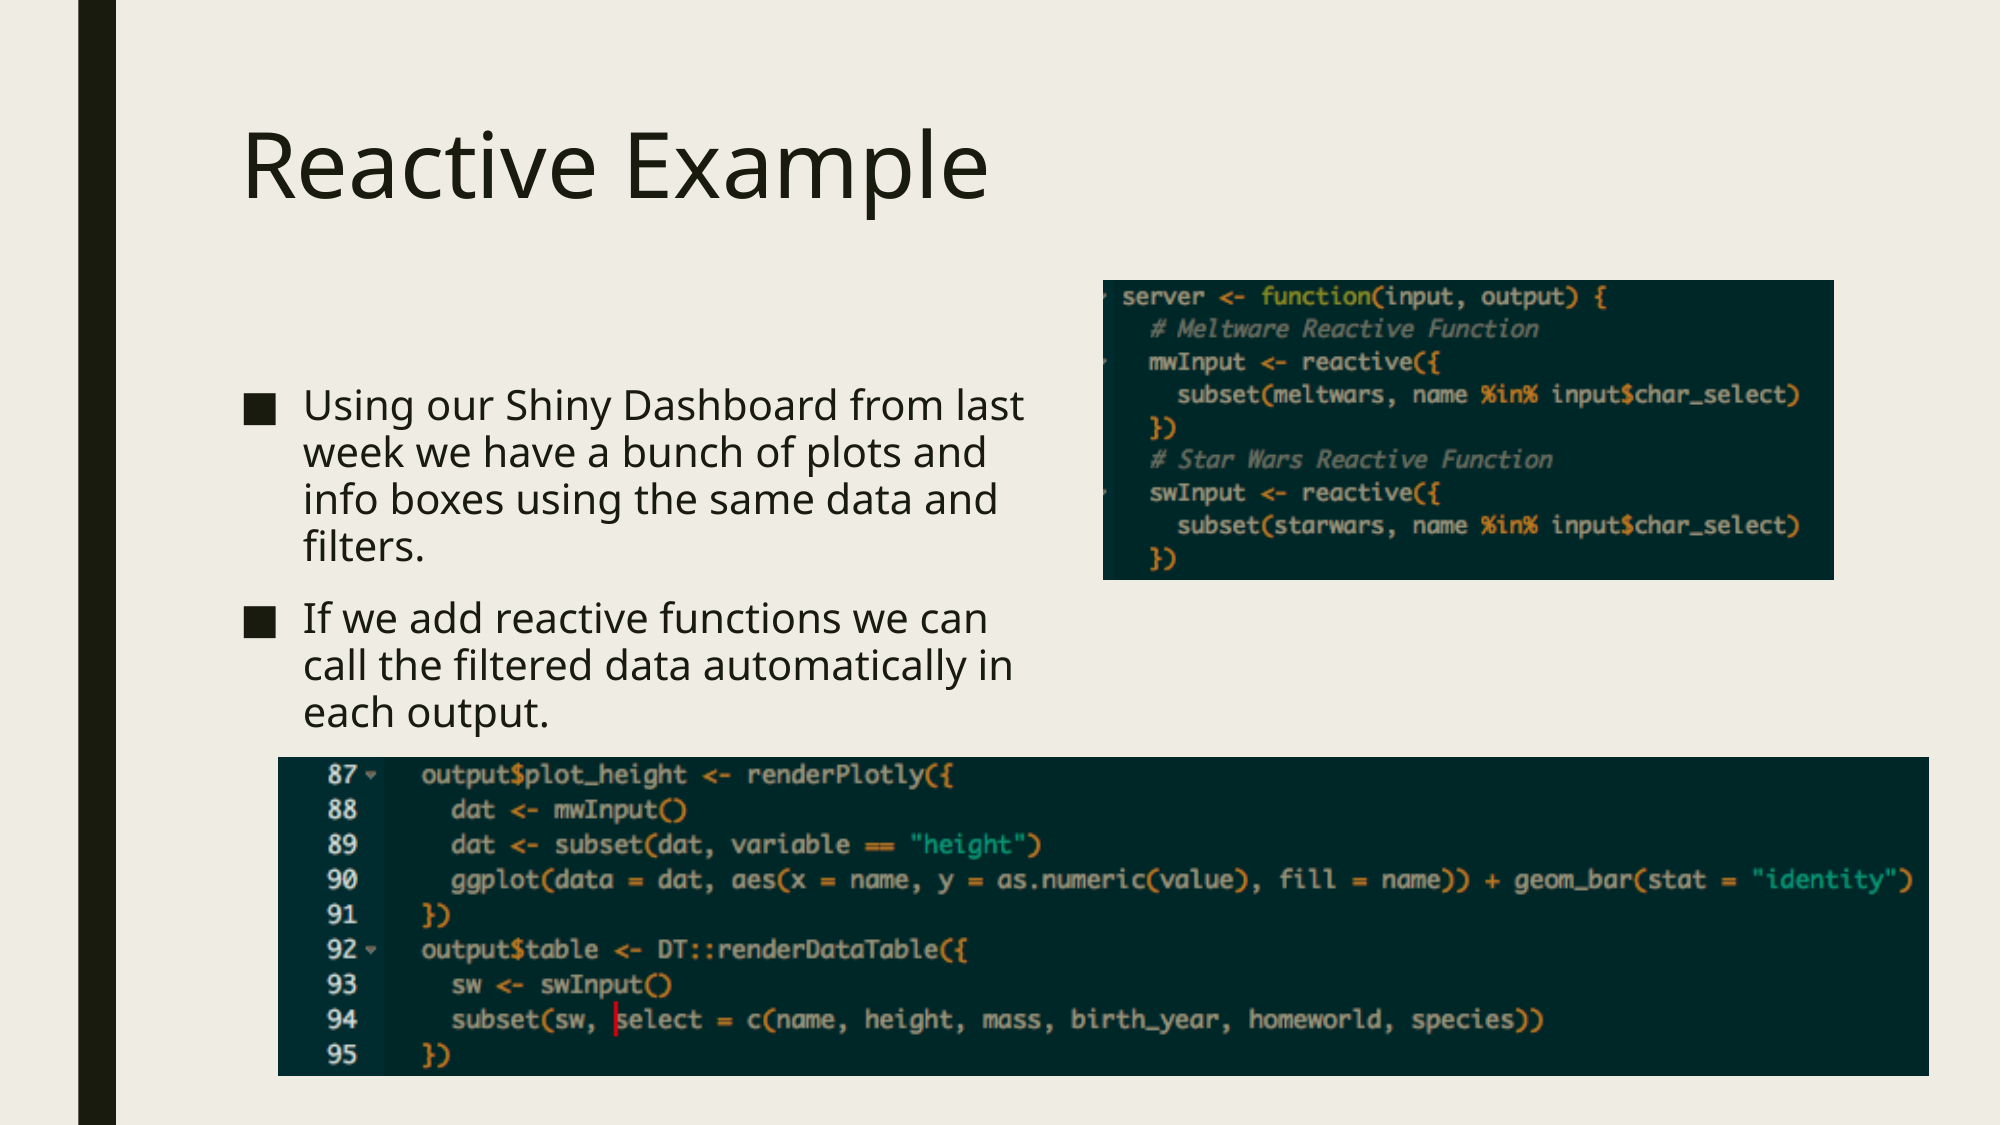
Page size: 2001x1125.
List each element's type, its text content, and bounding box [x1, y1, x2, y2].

title Reactive Example [225, 112, 1800, 357]
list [1103, 280, 1834, 580]
picture [278, 757, 1929, 1076]
list Using our Shiny Dashboard from last week we have a bunch of plots and info boxes using the same data and filters. If we add reactive functions we can call the filtered data automatically in each output. [225, 375, 1075, 741]
